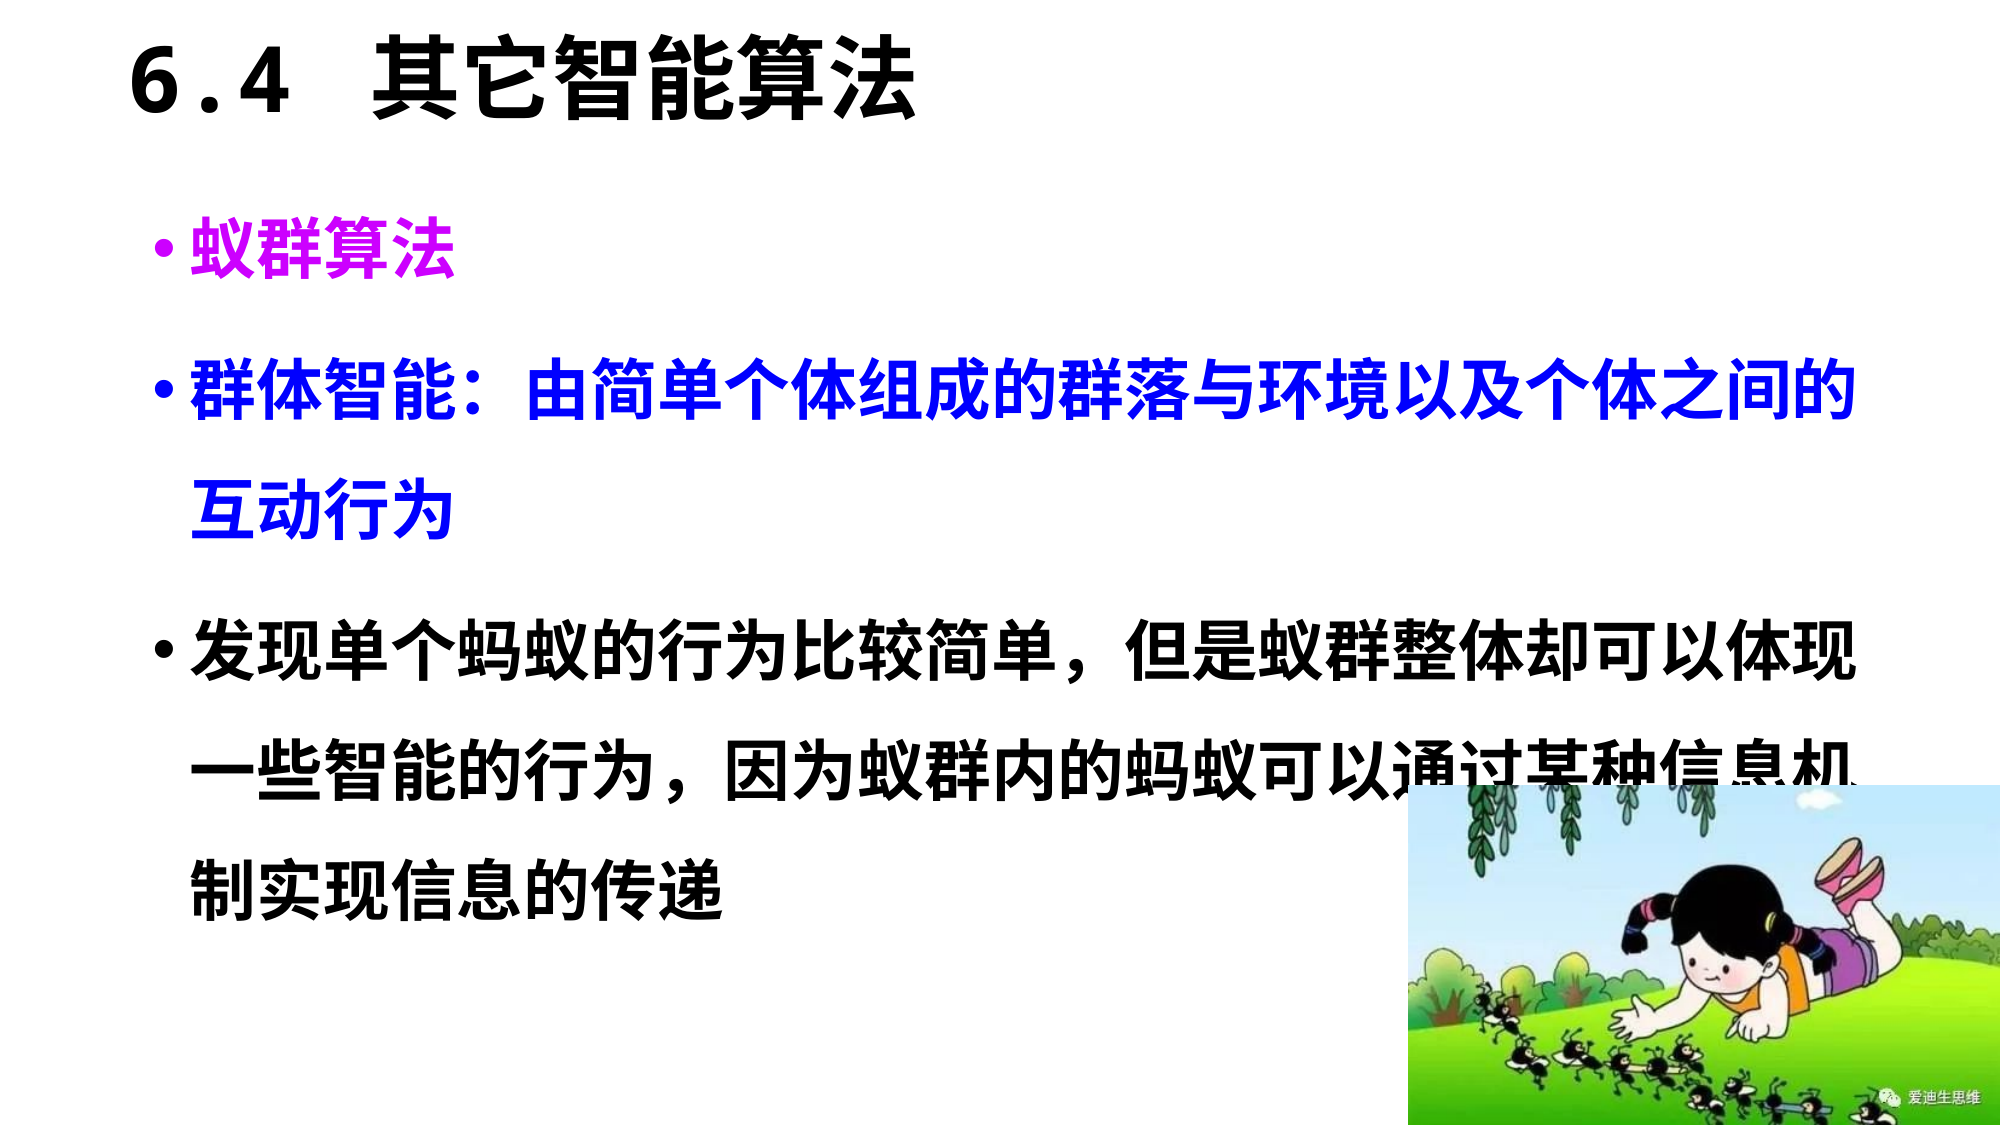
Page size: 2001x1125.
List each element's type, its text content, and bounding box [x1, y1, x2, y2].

list 蚁群算法 群体智能：由简单个体组成的群落与环境以及个体之间的互动行为 发现单个蚂蚁的行为比较简单，但是蚁群整体却可以体现一些智能的行为，因为蚁群内的蚂蚁可以通过某种信息机制实现信息的传递 [137, 159, 1888, 1042]
text_box 6.4 其它智能算法 [112, 26, 1388, 189]
picture [1408, 785, 2000, 1125]
